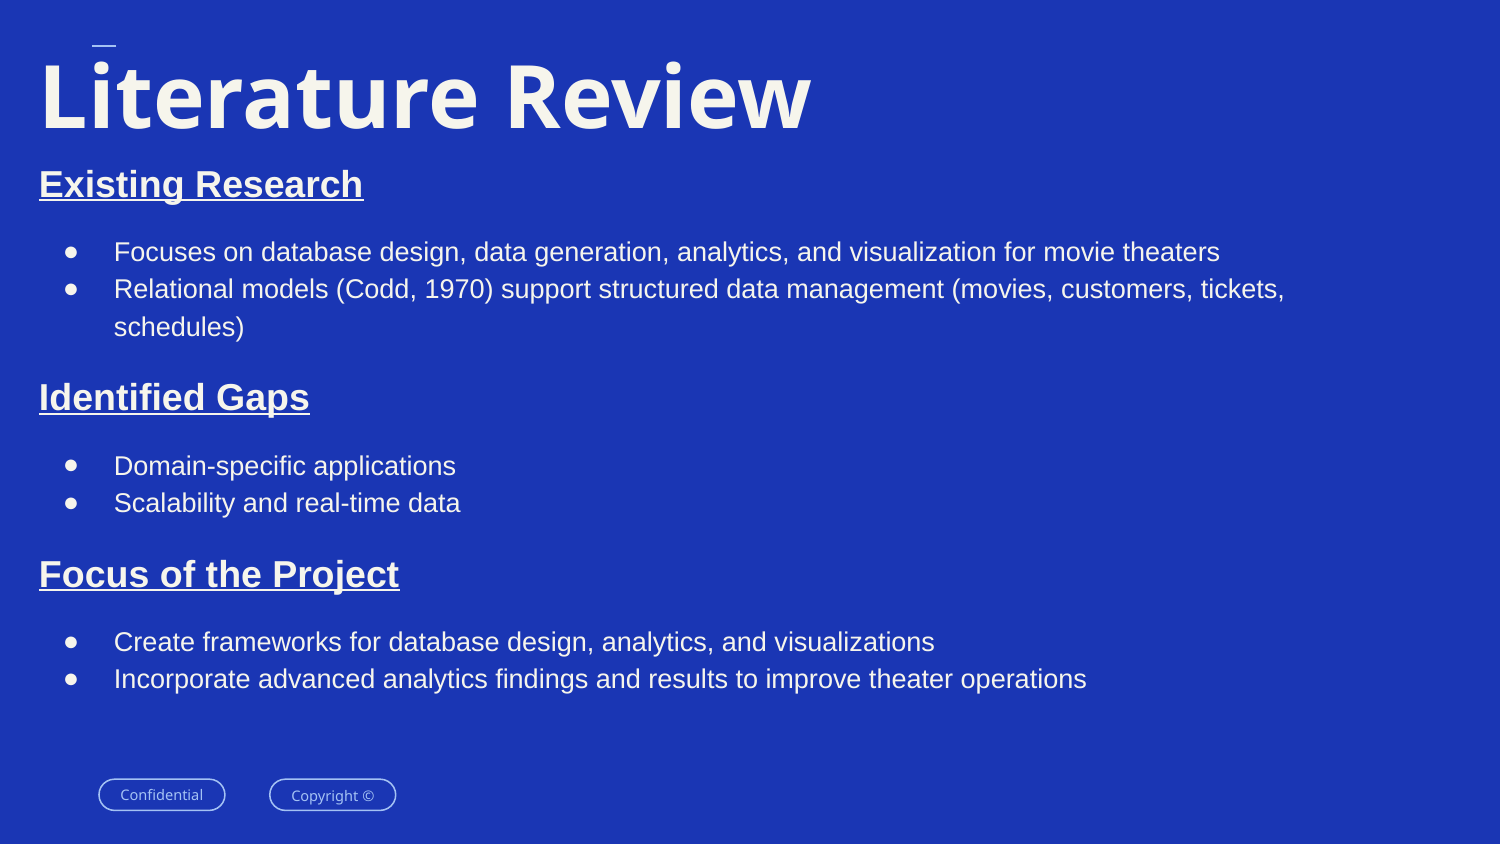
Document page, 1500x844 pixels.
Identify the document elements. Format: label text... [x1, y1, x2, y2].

title Literature Review [23, 46, 1328, 138]
list Existing Research Focuses on database design, data generation, analytics, and visualization for movie theaters Relational models (Codd, 1970) support structured data management (movies, customers, tickets, schedules) Identified Gaps Domain-specific applications Scalability and real-time data Focus of the Project Create frameworks for database design, analytics, and visualizations Incorporate advanced analytics findings and results to improve theater operations [23, 138, 1434, 844]
